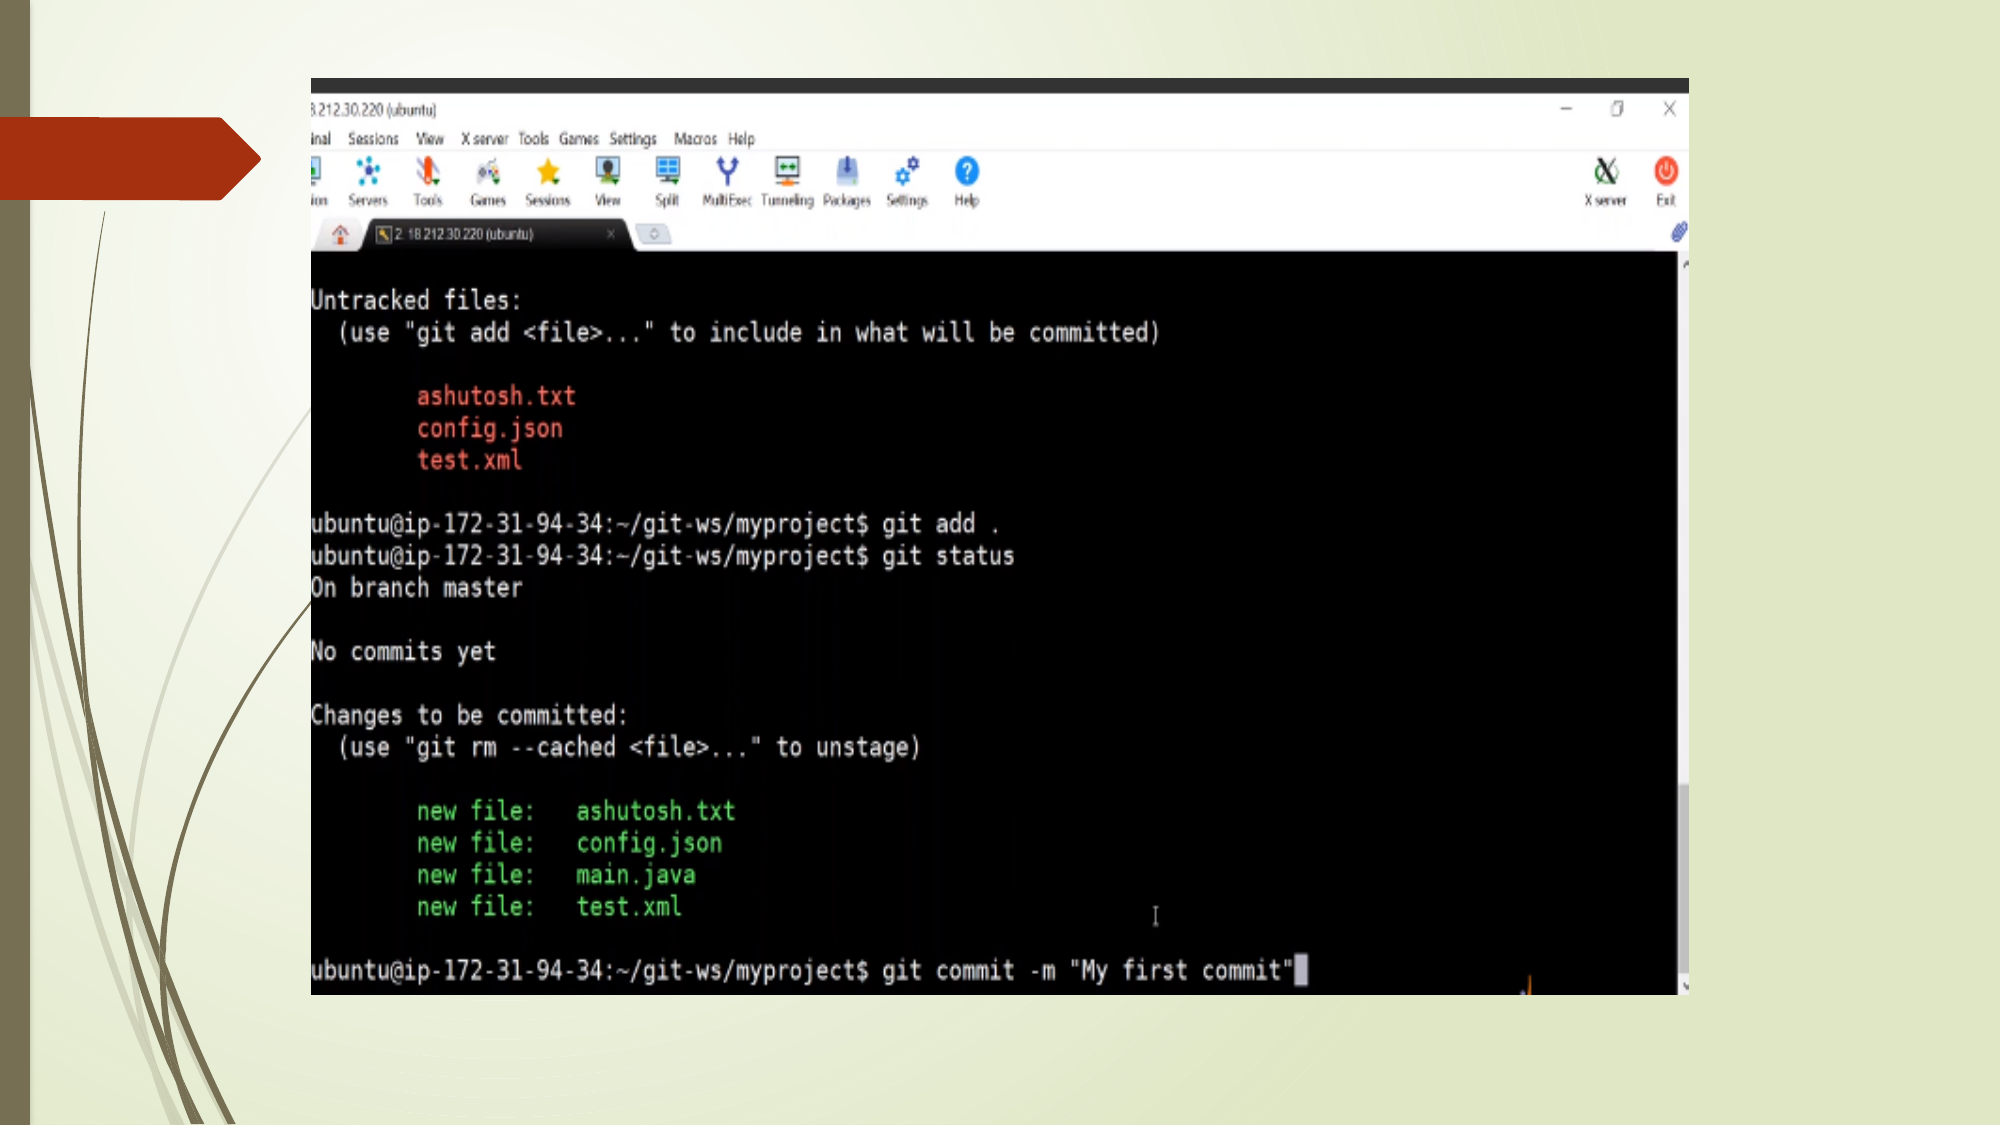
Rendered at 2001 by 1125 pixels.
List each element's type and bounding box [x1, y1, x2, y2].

list [310, 78, 1690, 995]
